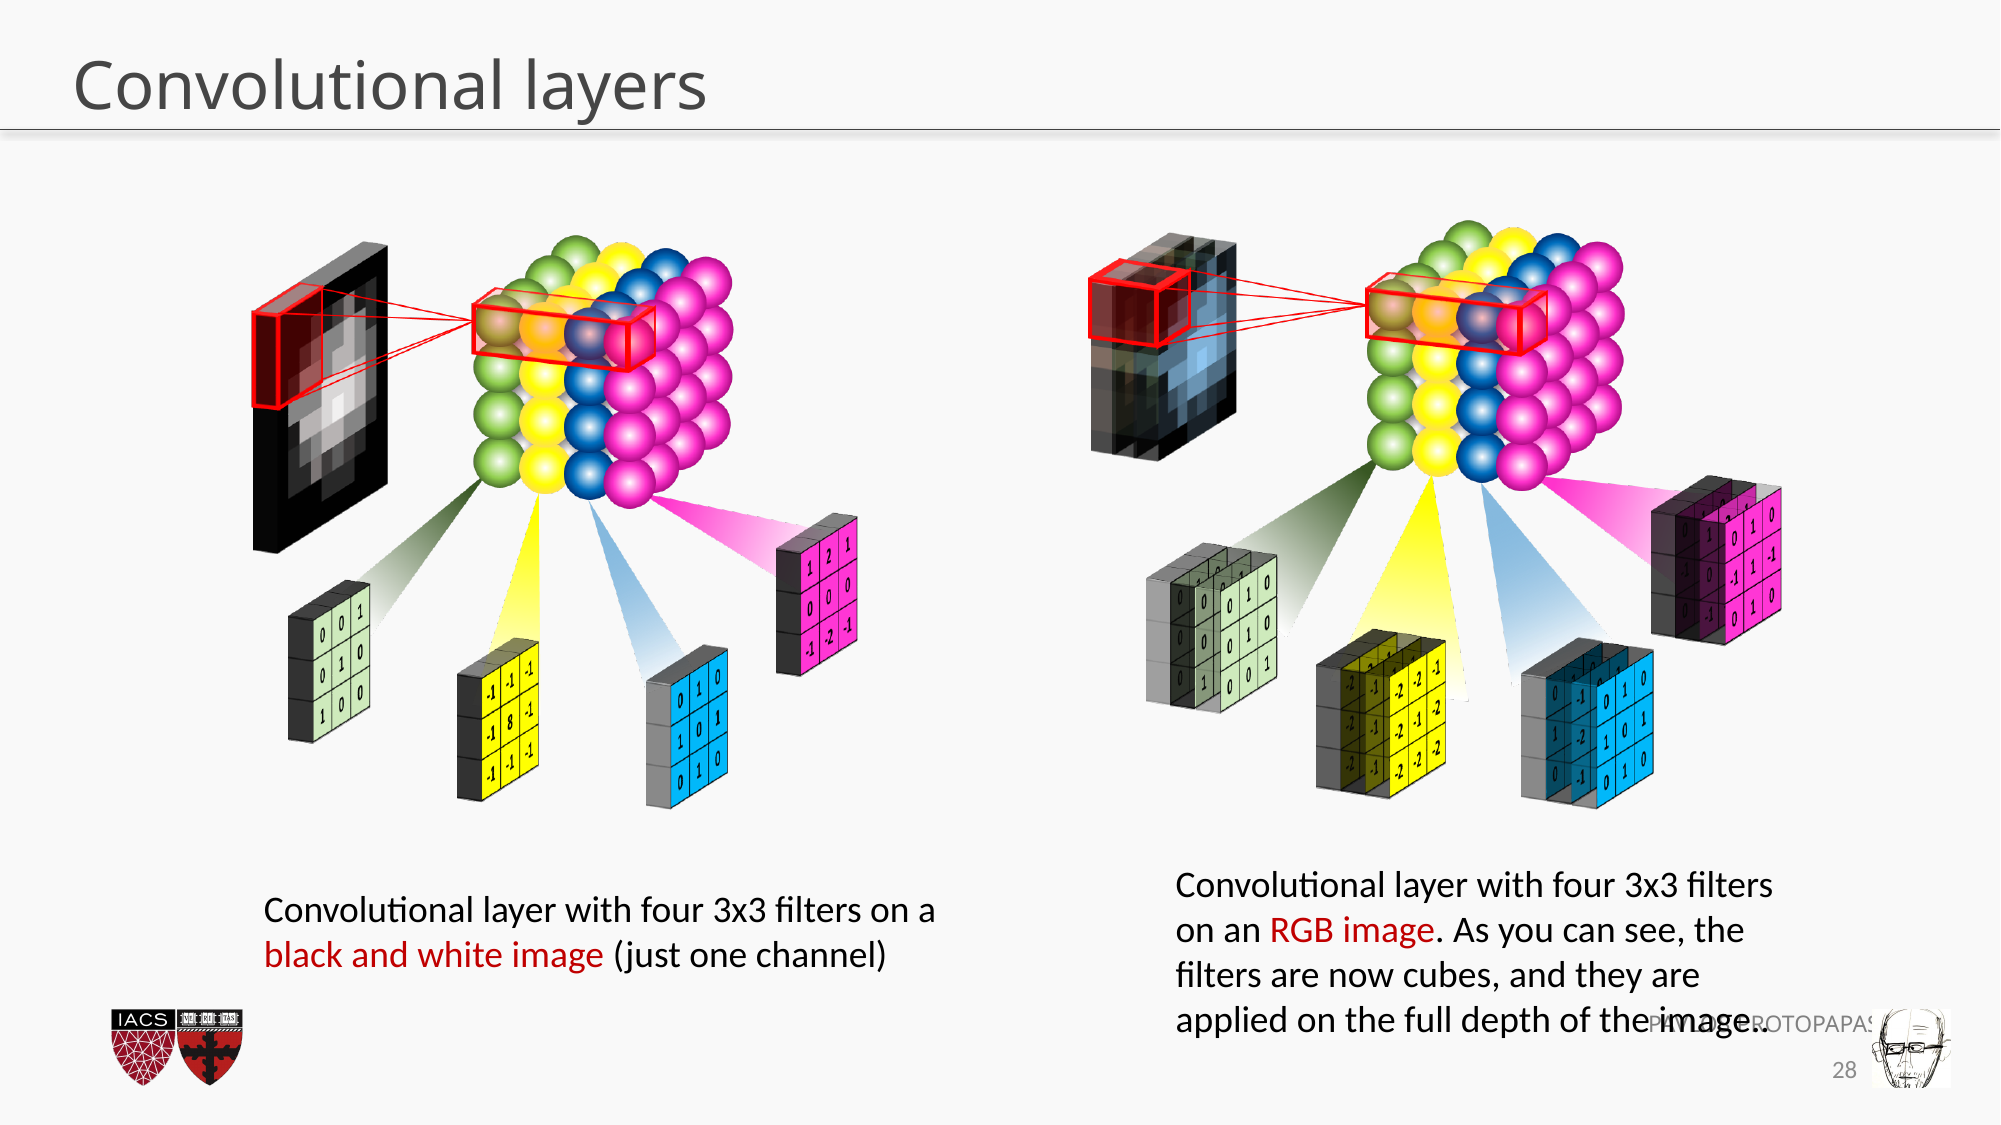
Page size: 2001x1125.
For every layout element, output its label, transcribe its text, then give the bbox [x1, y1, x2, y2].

picture [109, 1009, 243, 1086]
title Convolutional layers [57, 35, 1943, 162]
picture [1086, 220, 1783, 818]
picture [1872, 1009, 1951, 1088]
text_box Convolutional layer with four 3x3 filters on a black and white image (just one channel) [249, 877, 963, 982]
text_box Convolutional layer with four 3x3 filters on an RGB image. As you can see, the filters are now cubes, and they are applied on the full depth of the image.. [1160, 853, 1806, 1048]
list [249, 235, 859, 818]
slide_number 28 [1405, 1038, 1873, 1099]
